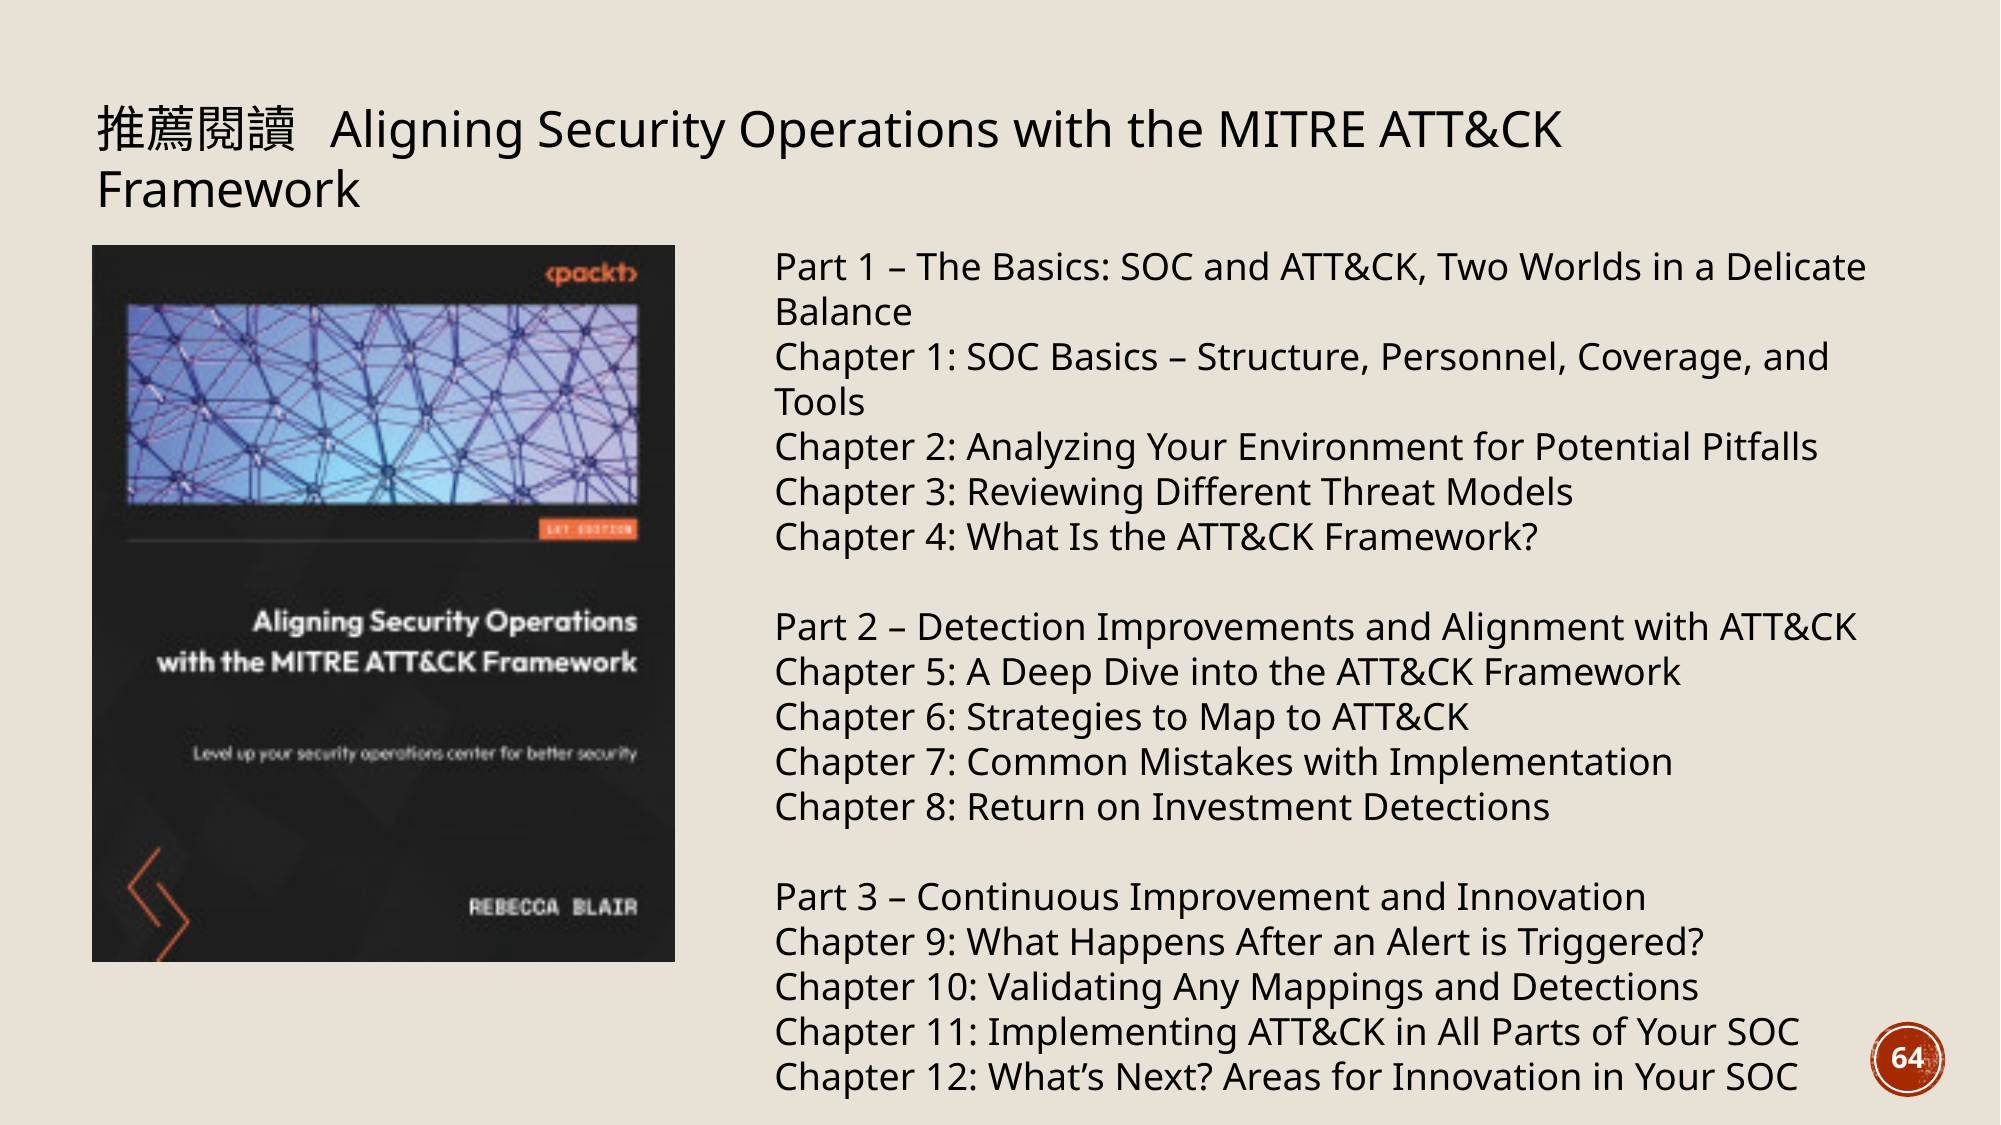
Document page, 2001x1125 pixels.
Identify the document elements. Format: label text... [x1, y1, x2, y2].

text_box 推薦閱讀 Aligning Security Operations with the MITRE ATT&CK Framework [81, 89, 1794, 225]
picture [92, 245, 675, 962]
slide_number 64 [1885, 1028, 1961, 1089]
text_box Part 1 – The Basics: SOC and ATT&CK, Two Worlds in a Delicate Balance Chapter 1: SOC Basics – Structure, Personnel, Coverage, and Tools Chapter 2: Analyzing Your Environment for Potential Pitfalls Chapter 3: Reviewing Different Threat Models Chapter 4: What Is the ATT&CK Framework? Part 2 – Detection Improvements and Alignment with ATT&CK Chapter 5: A Deep Dive into the ATT&CK Framework Chapter 6: Strategies to Map to ATT&CK Chapter 7: Common Mistakes with Implementation Chapter 8: Return on Investment Detections Part 3 – Continuous Improvement and Innovation Chapter 9: What Happens After an Alert is Triggered? Chapter 10: Validating Any Mappings and Detections Chapter 11: Implementing ATT&CK in All Parts of Your SOC Chapter 12: What’s Next? Areas for Innovation in Your SOC [759, 236, 1885, 1106]
